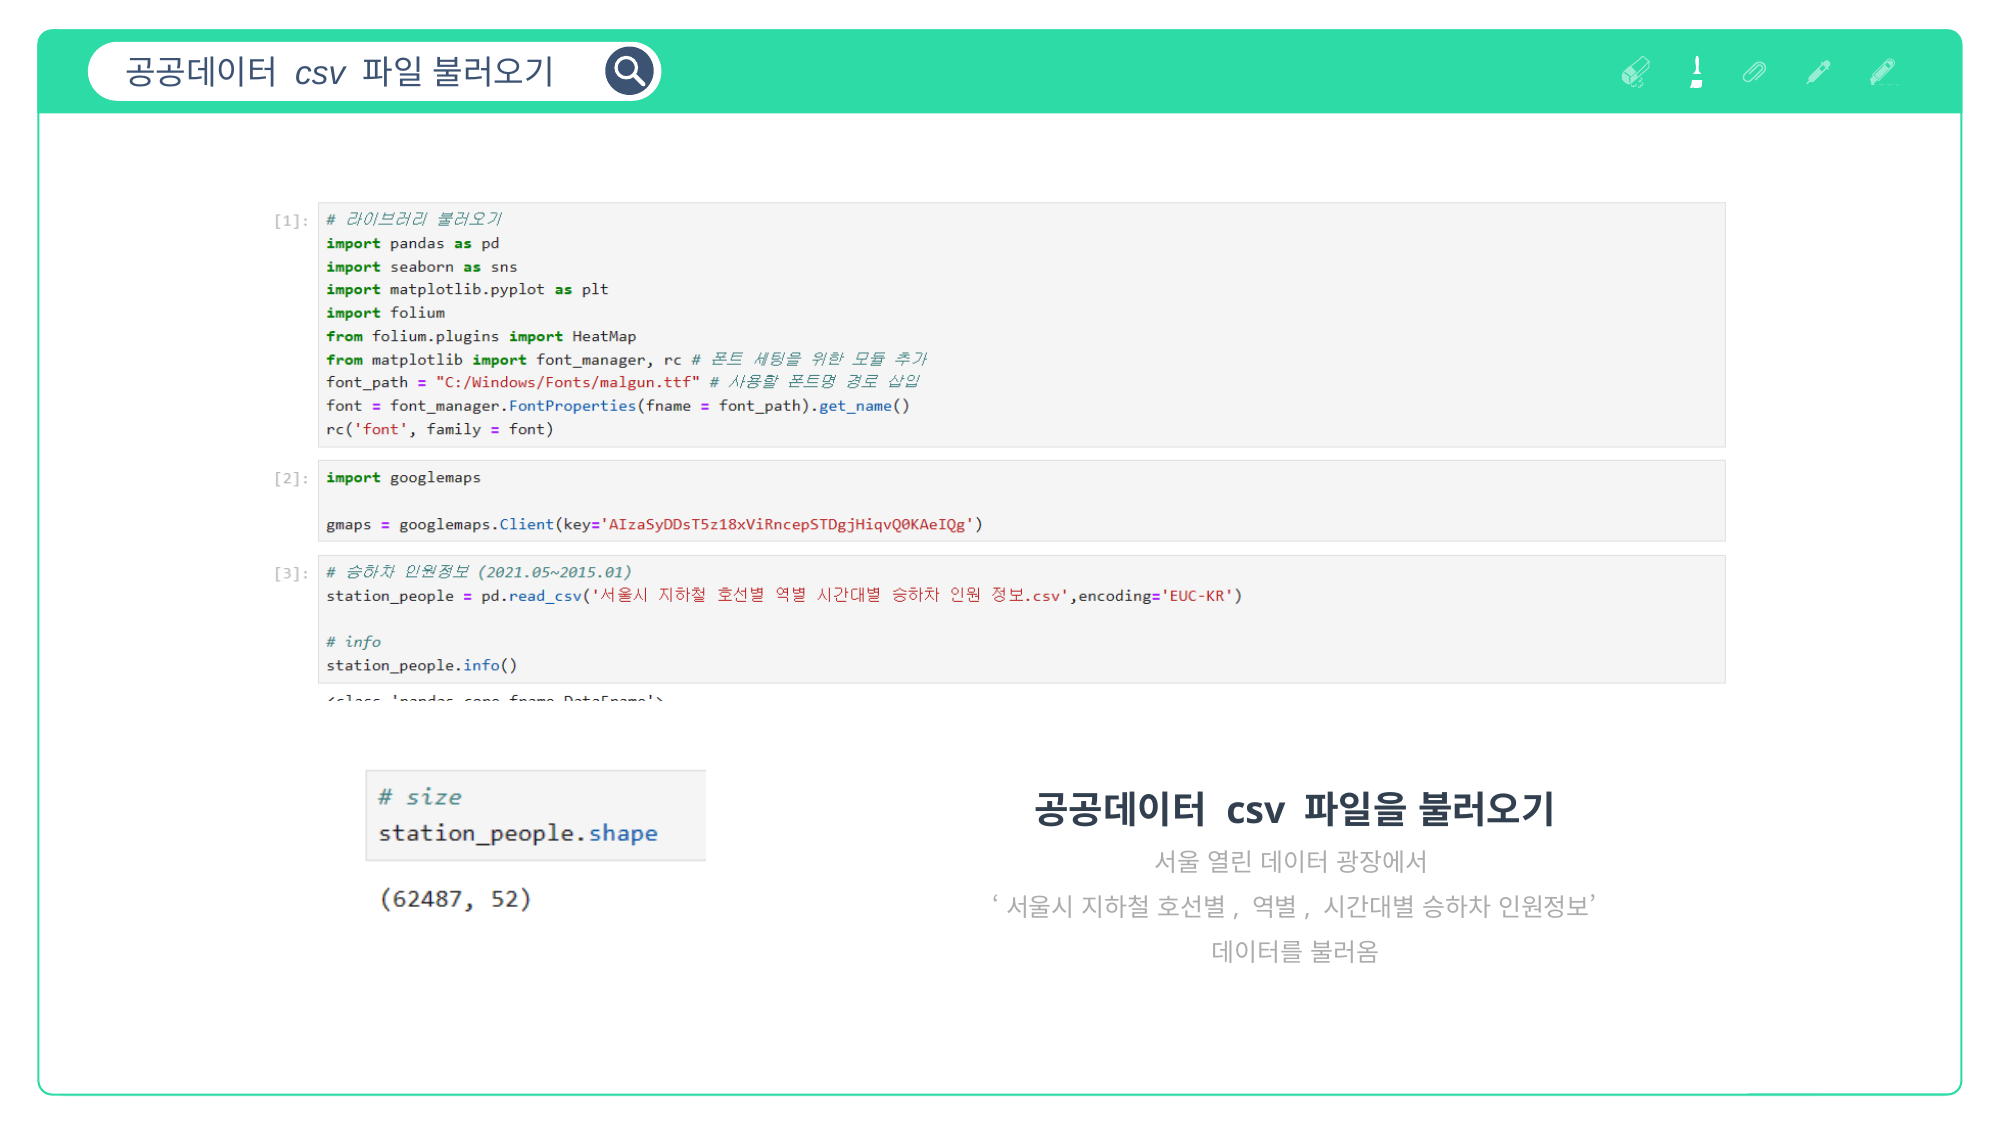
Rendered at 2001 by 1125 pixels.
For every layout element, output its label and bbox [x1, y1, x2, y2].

picture [361, 756, 706, 929]
picture [270, 193, 1730, 701]
text_box [38, 30, 1962, 1095]
